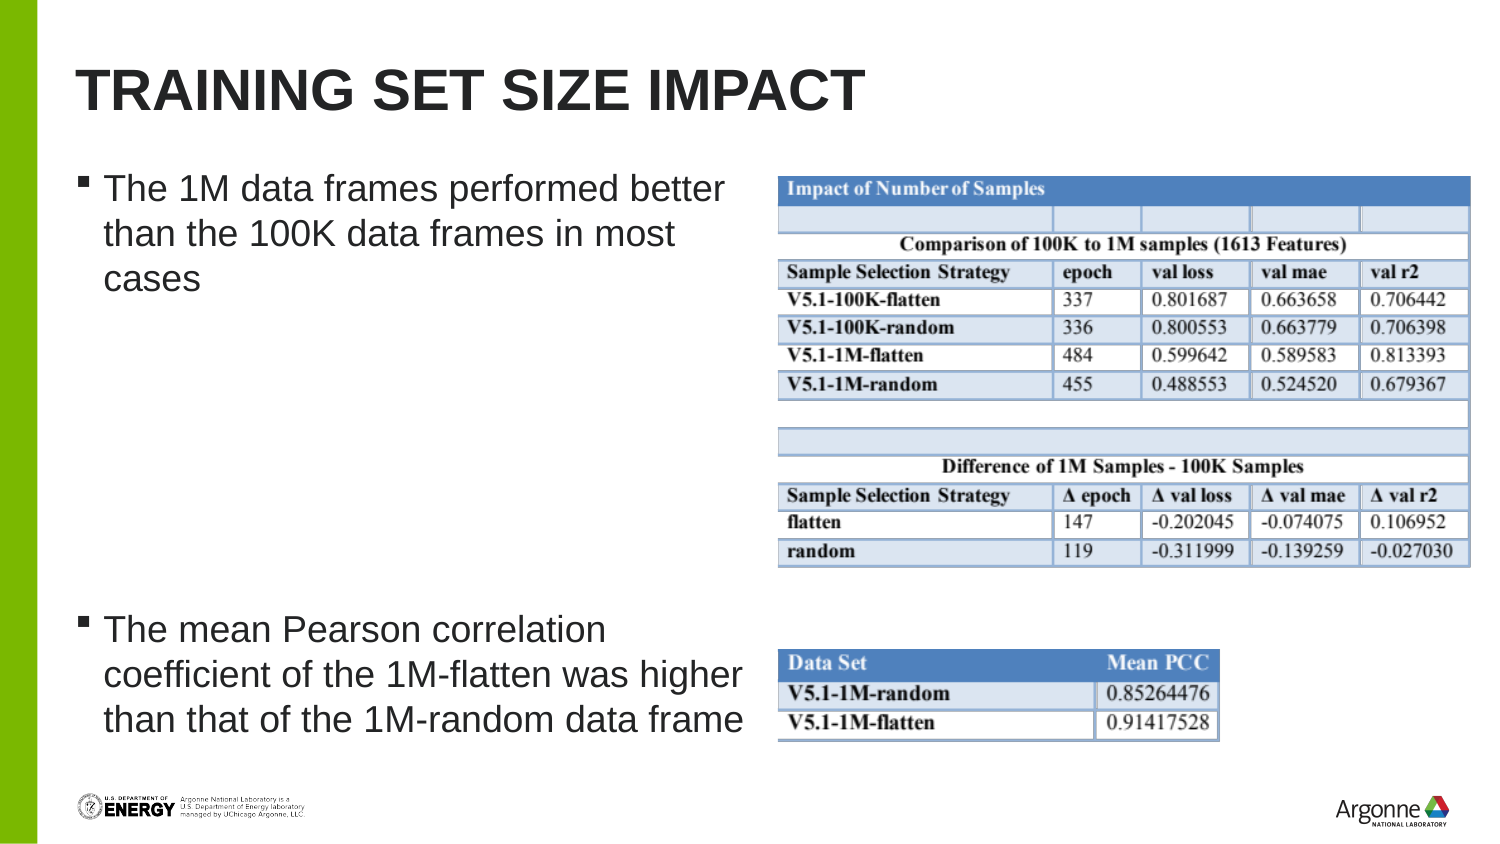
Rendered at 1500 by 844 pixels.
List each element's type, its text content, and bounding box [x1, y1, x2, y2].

title Training Set Size Impact [75, 22, 1449, 124]
picture [777, 649, 1225, 745]
picture [1330, 787, 1458, 834]
picture [777, 175, 1473, 572]
text_box The mean Pearson correlation coefficient of the 1M-flatten was higher than that of the 1M-random data frame [75, 604, 758, 762]
picture [75, 791, 308, 822]
list The 1M data frames performed better than the 100K data frames in most cases [75, 164, 758, 322]
